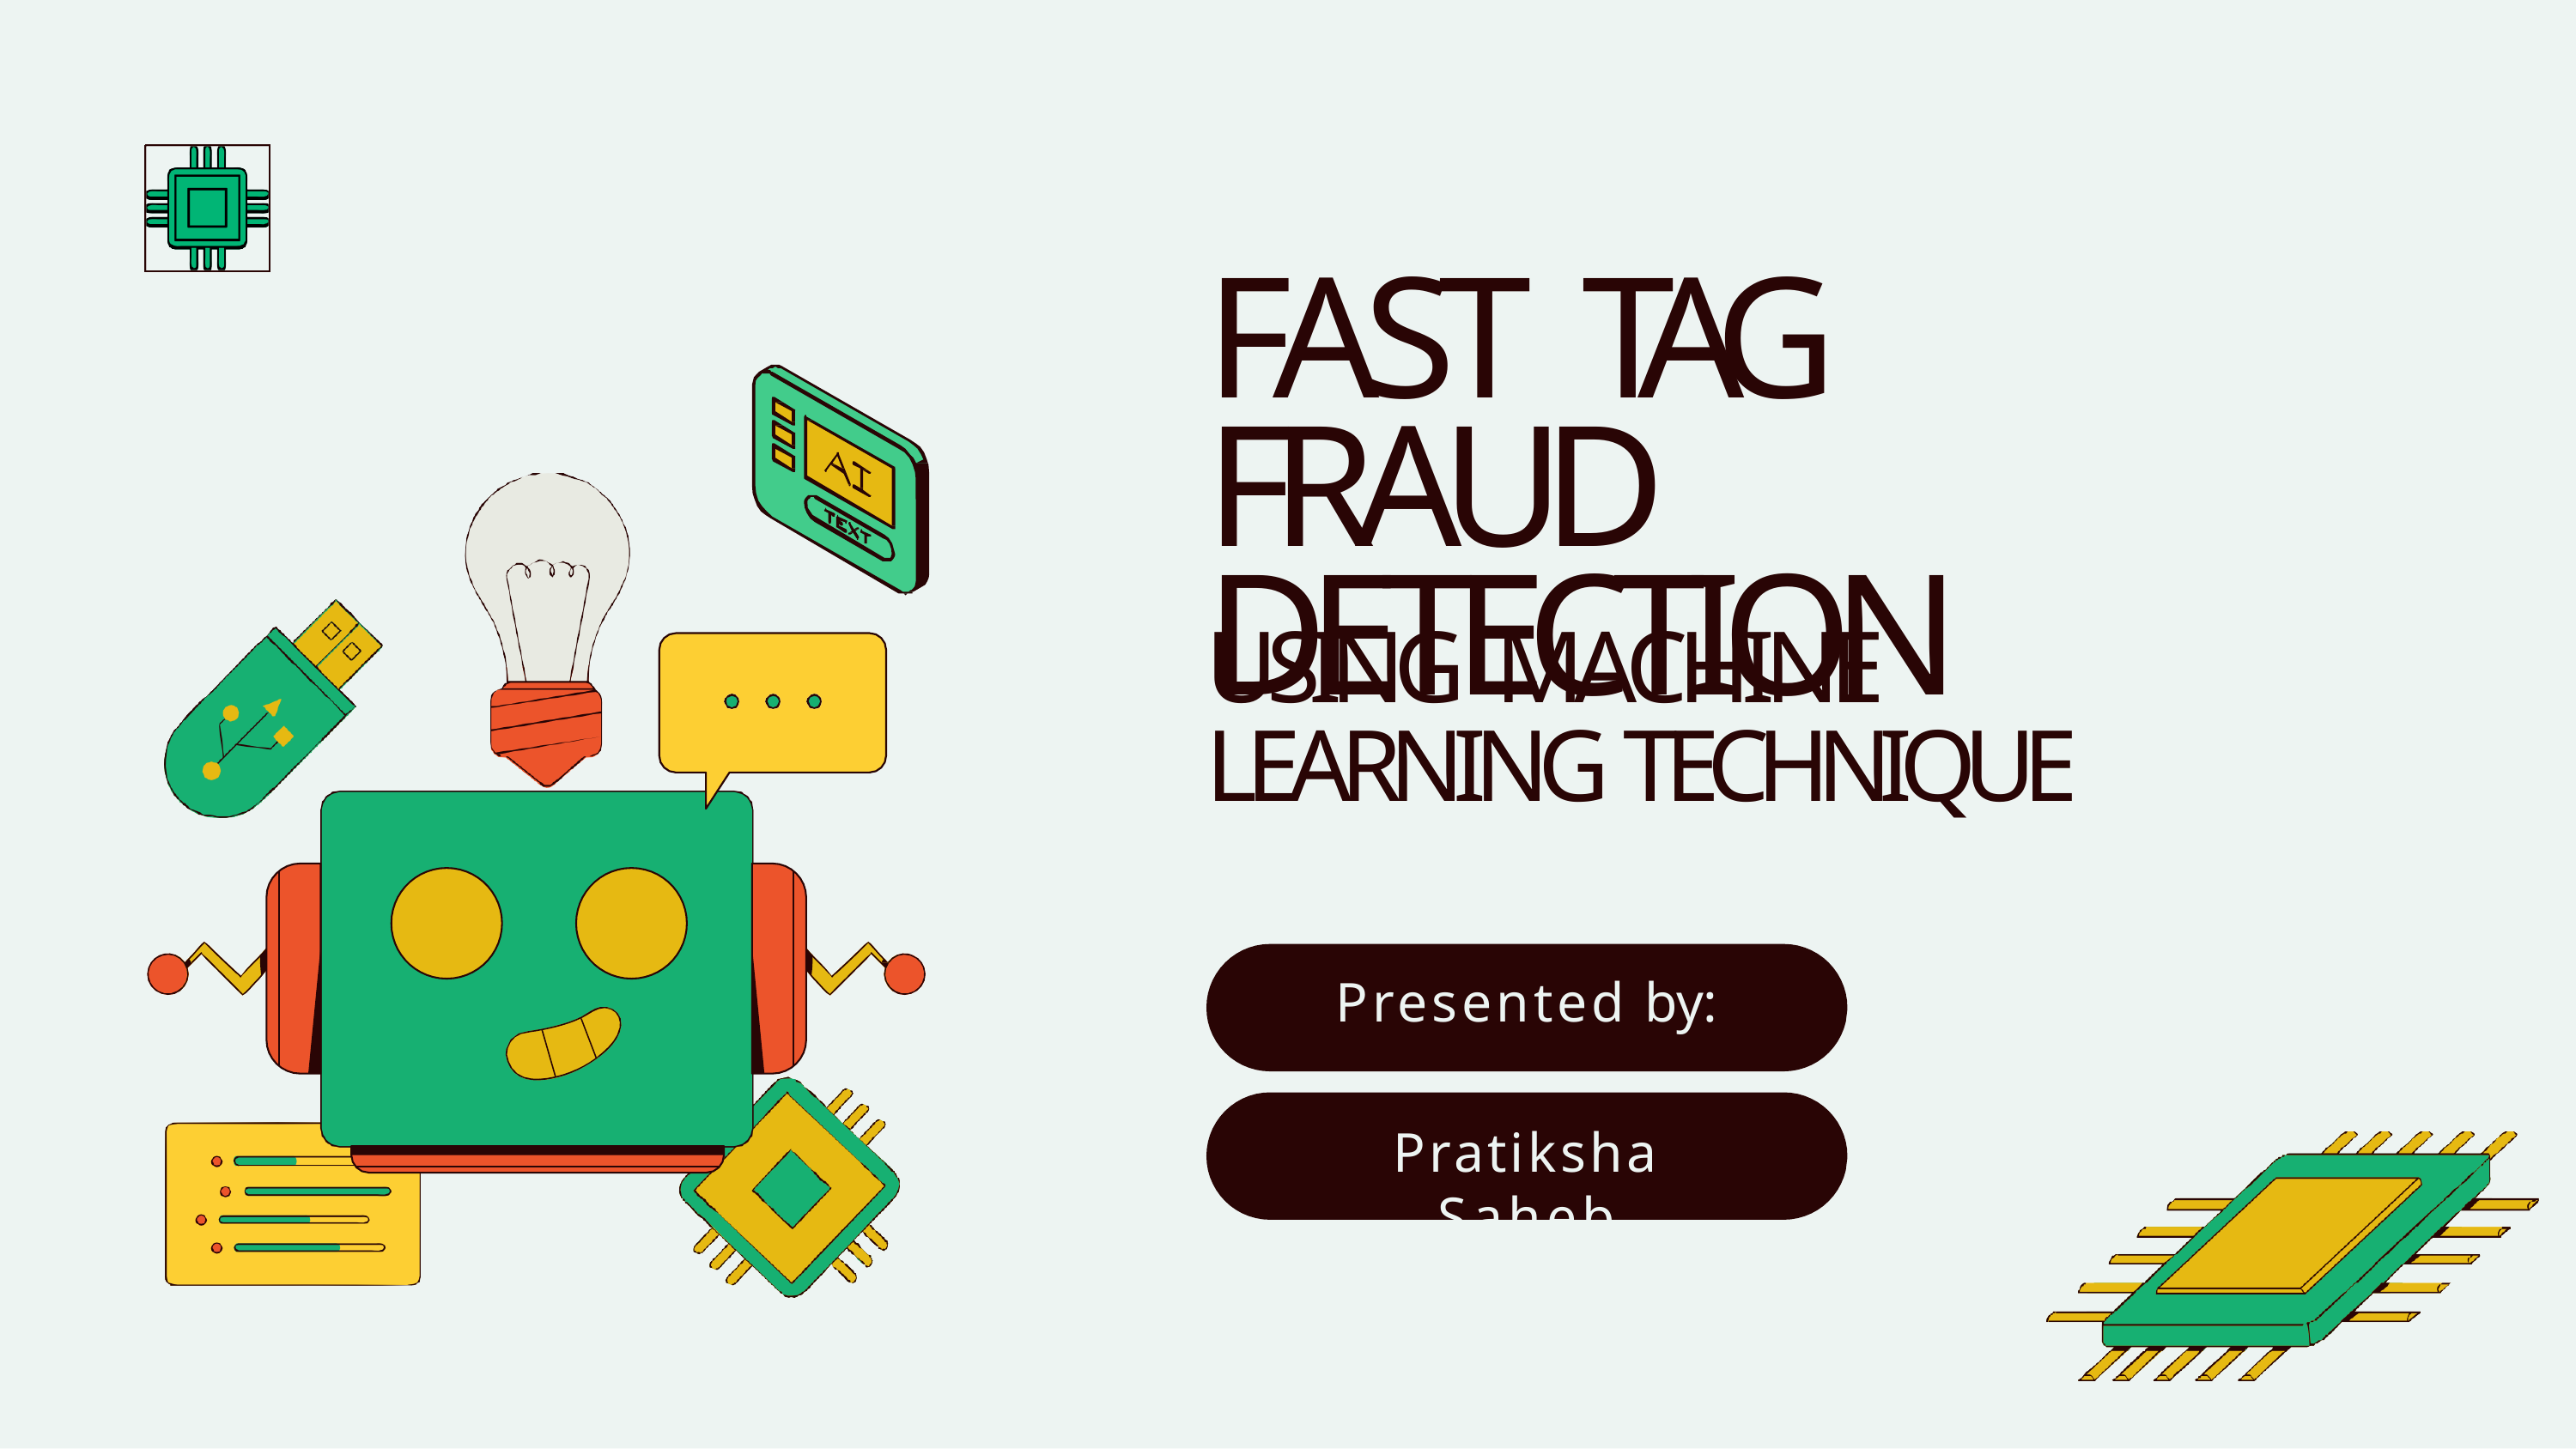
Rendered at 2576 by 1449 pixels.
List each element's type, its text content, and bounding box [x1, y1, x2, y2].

text_box USING MACHINE LEARNING TECHNIQUE [1204, 602, 2166, 821]
text_box Presented by: Pratiksha Saheb [1303, 966, 1752, 1247]
title FAST TAG FRAUD DETECTION [1204, 227, 2249, 725]
text_box [1206, 1092, 1303, 1220]
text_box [147, 364, 930, 1298]
picture [143, 142, 271, 273]
text_box [1752, 1092, 1848, 1220]
picture [2045, 1131, 2539, 1381]
text_box [1206, 943, 1848, 1072]
